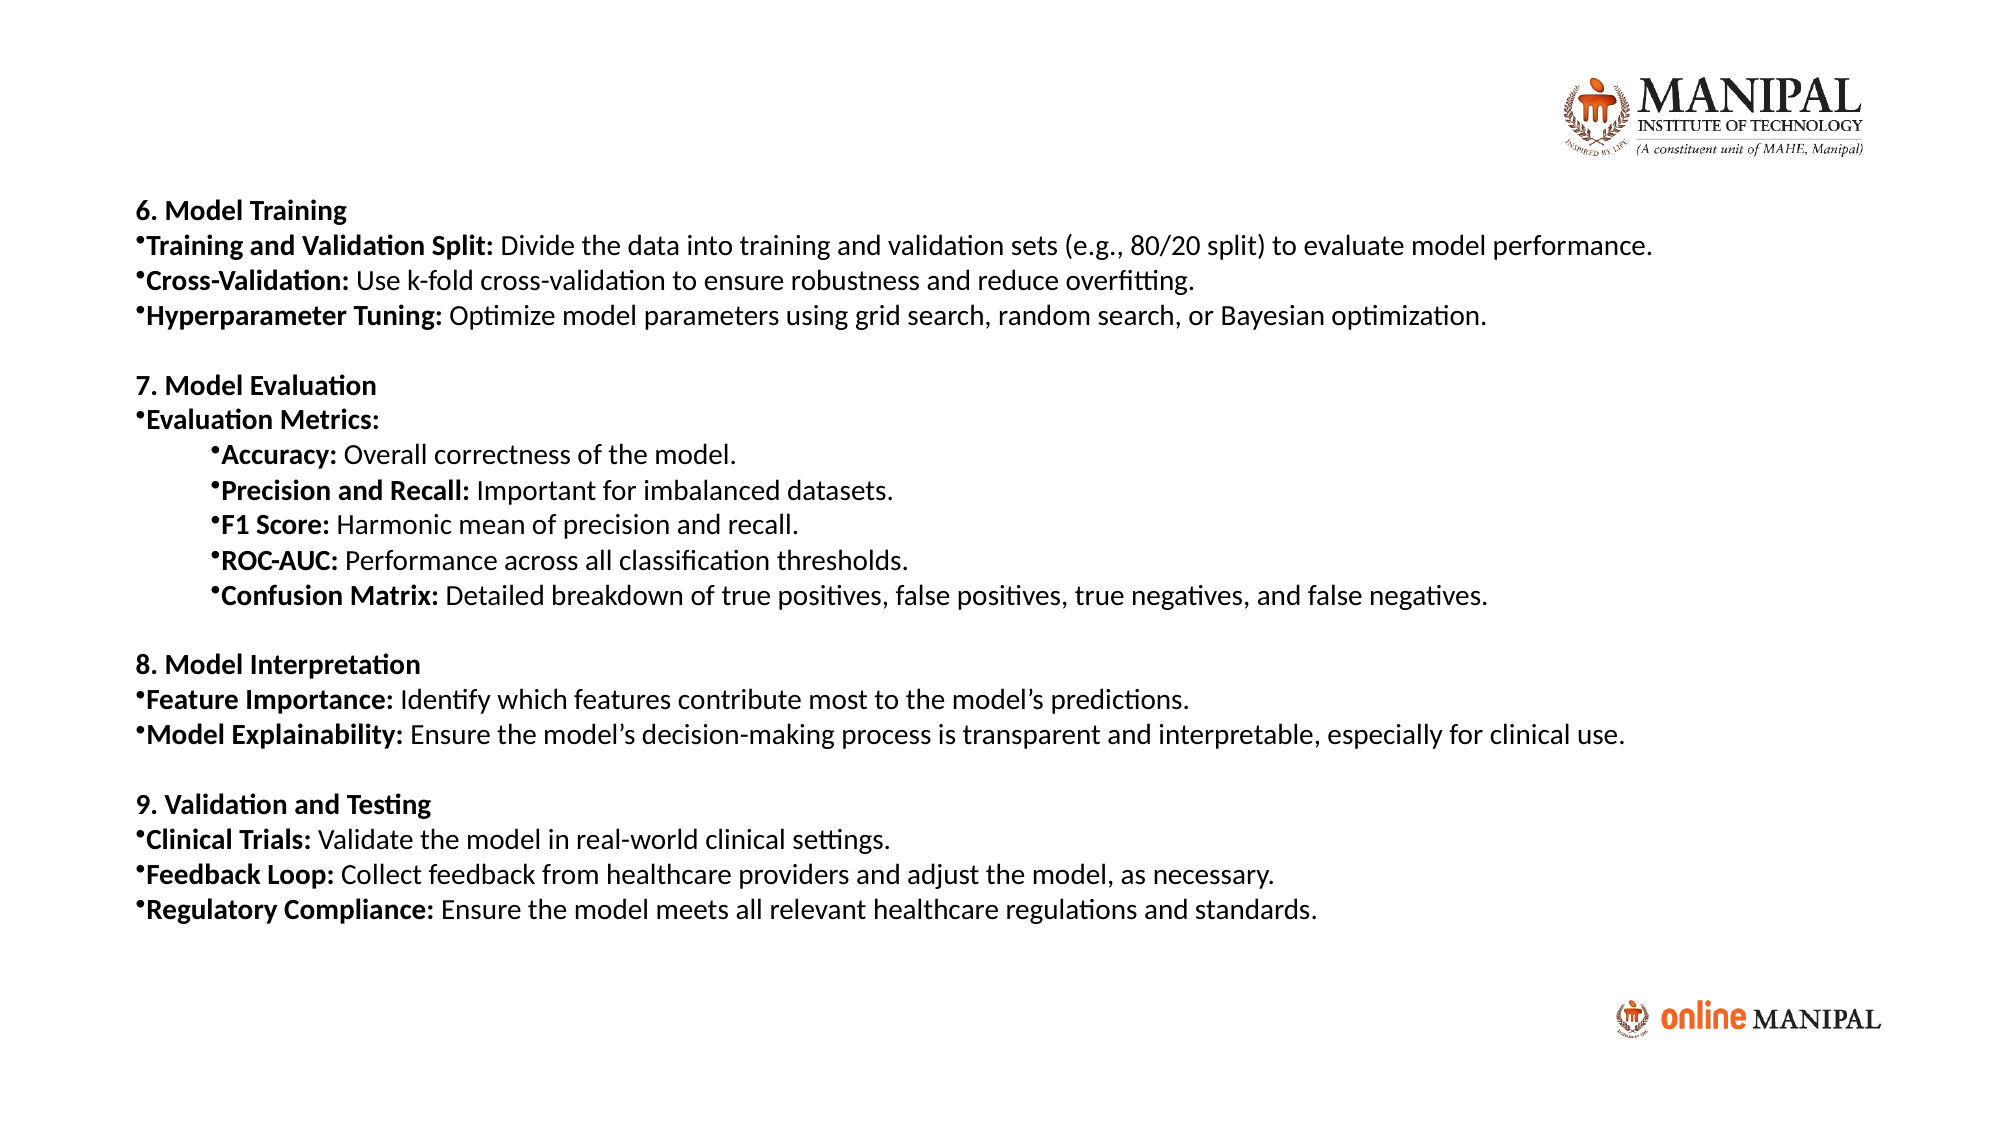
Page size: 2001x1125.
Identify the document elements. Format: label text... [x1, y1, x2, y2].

picture [1545, 57, 1878, 175]
text_box 6. Model Training Training and Validation Split: Divide the data into training and validation sets (e.g., 80/20 split) to evaluate model performance. Cross-Validation: Use k-fold cross-validation to ensure robustness and reduce overfitting. Hyperparameter Tuning: Optimize model parameters using grid search, random search, or Bayesian optimization. 7. Model Evaluation Evaluation Metrics: Accuracy: Overall correctness of the model. Precision and Recall: Important for imbalanced datasets. F1 Score: Harmonic mean of precision and recall. ROC-AUC: Performance across all classification thresholds. Confusion Matrix: Detailed breakdown of true positives, false positives, true negatives, and false negatives. 8. Model Interpretation Feature Importance: Identify which features contribute most to the model’s predictions. Model Explainability: Ensure the model’s decision-making process is transparent and interpretable, especially for clinical use. 9. Validation and Testing Clinical Trials: Validate the model in real-world clinical settings. Feedback Loop: Collect feedback from healthcare providers and adjust the model, as necessary. Regulatory Compliance: Ensure the model meets all relevant healthcare regulations and standards. [120, 183, 1826, 933]
picture [1599, 966, 1900, 1073]
